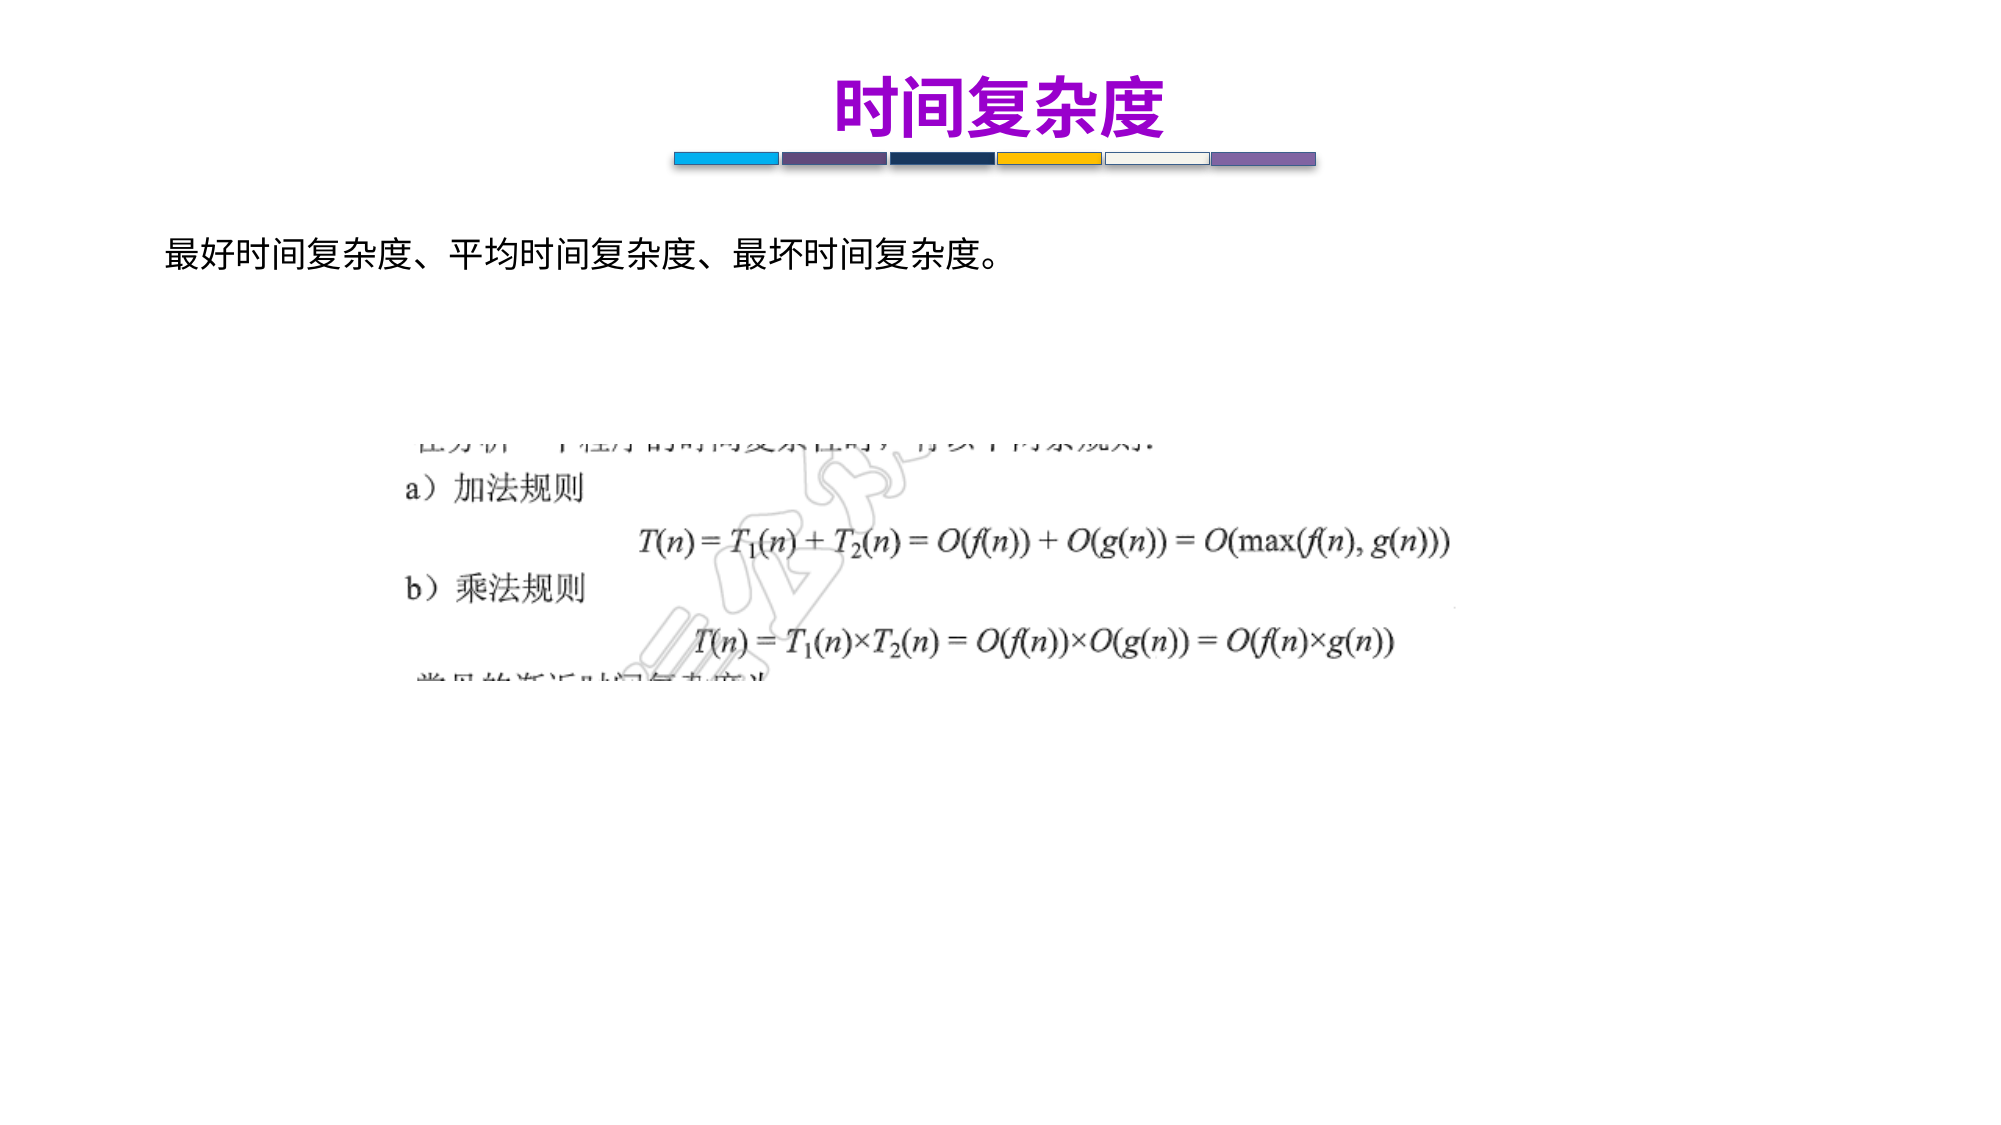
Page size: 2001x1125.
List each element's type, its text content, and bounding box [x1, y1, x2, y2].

text_box [995, 150, 1103, 166]
text_box [672, 150, 780, 166]
picture [391, 444, 1609, 681]
text_box [1103, 150, 1211, 167]
text_box [780, 150, 888, 166]
text_box 最好时间复杂度、平均时间复杂度、最坏时间复杂度。 [150, 202, 1788, 409]
text_box [888, 150, 995, 167]
text_box 时间复杂度 [0, 18, 2000, 153]
text_box [1209, 151, 1318, 167]
